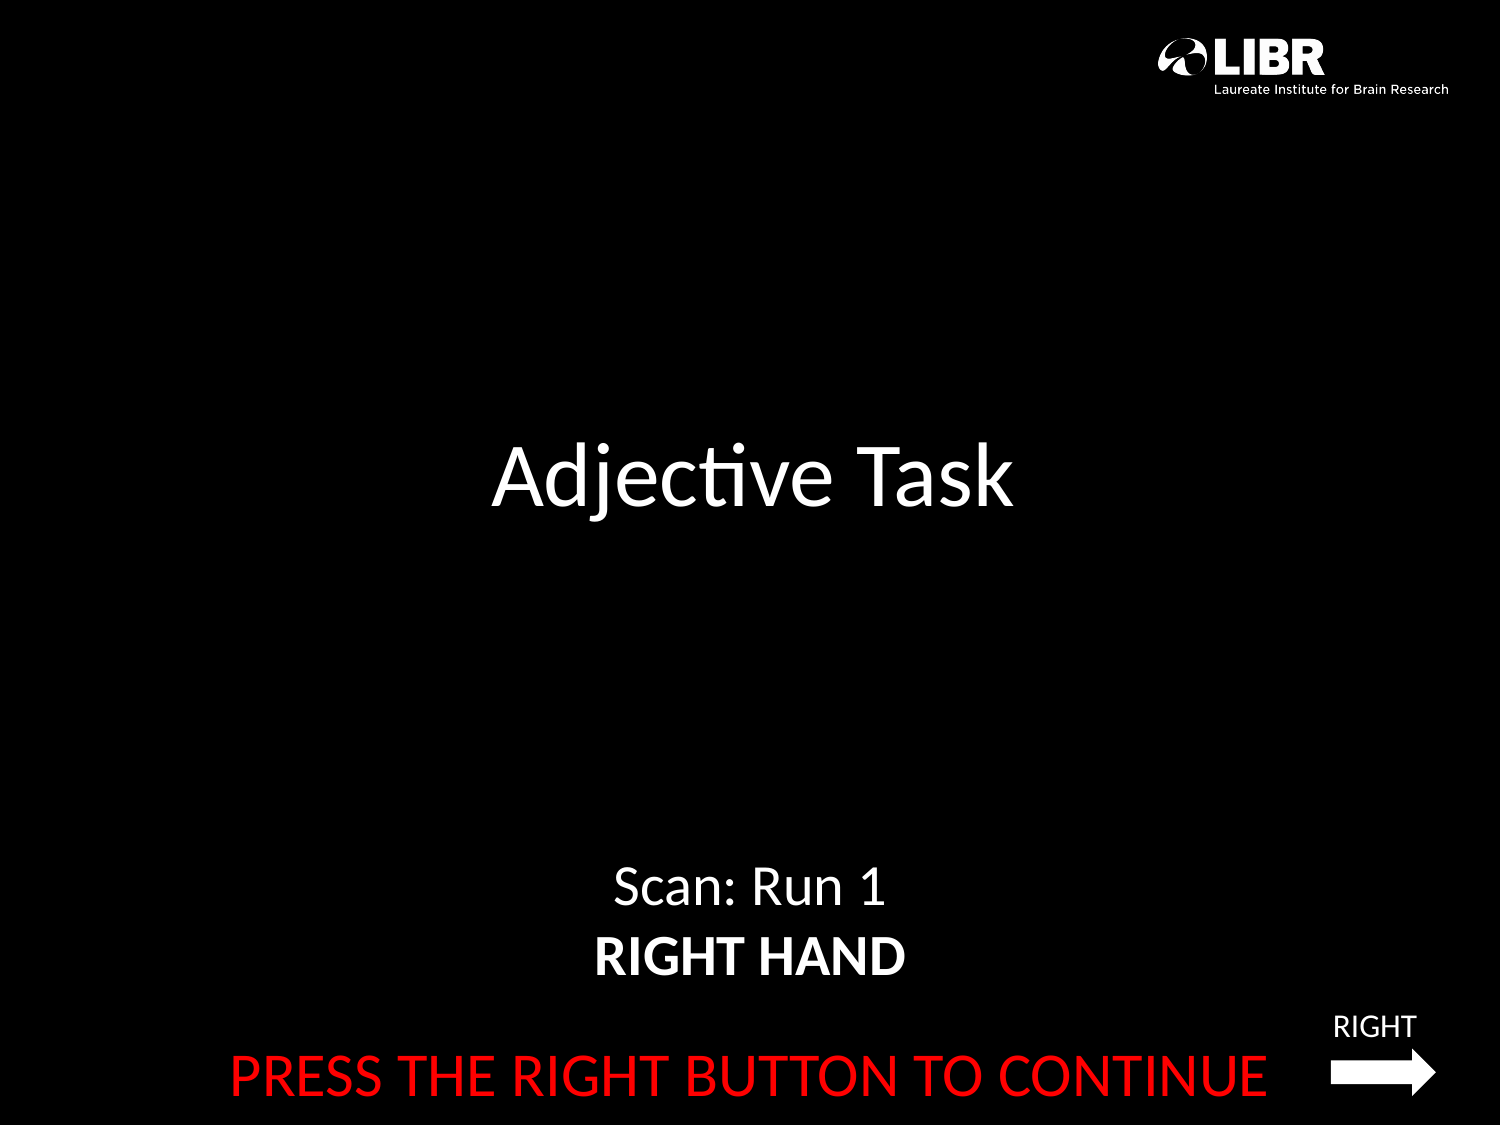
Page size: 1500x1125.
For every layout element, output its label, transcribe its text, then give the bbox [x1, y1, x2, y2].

text_box PRESS THE RIGHT BUTTON TO CONTINUE [0, 1017, 1249, 1125]
text_box Scan: Run 1 RIGHT HAND [574, 839, 927, 995]
text_box [1330, 1047, 1437, 1097]
text_box RIGHT [1249, 996, 1500, 1125]
picture [1158, 38, 1448, 94]
title Adjective Task [59, 349, 1448, 591]
